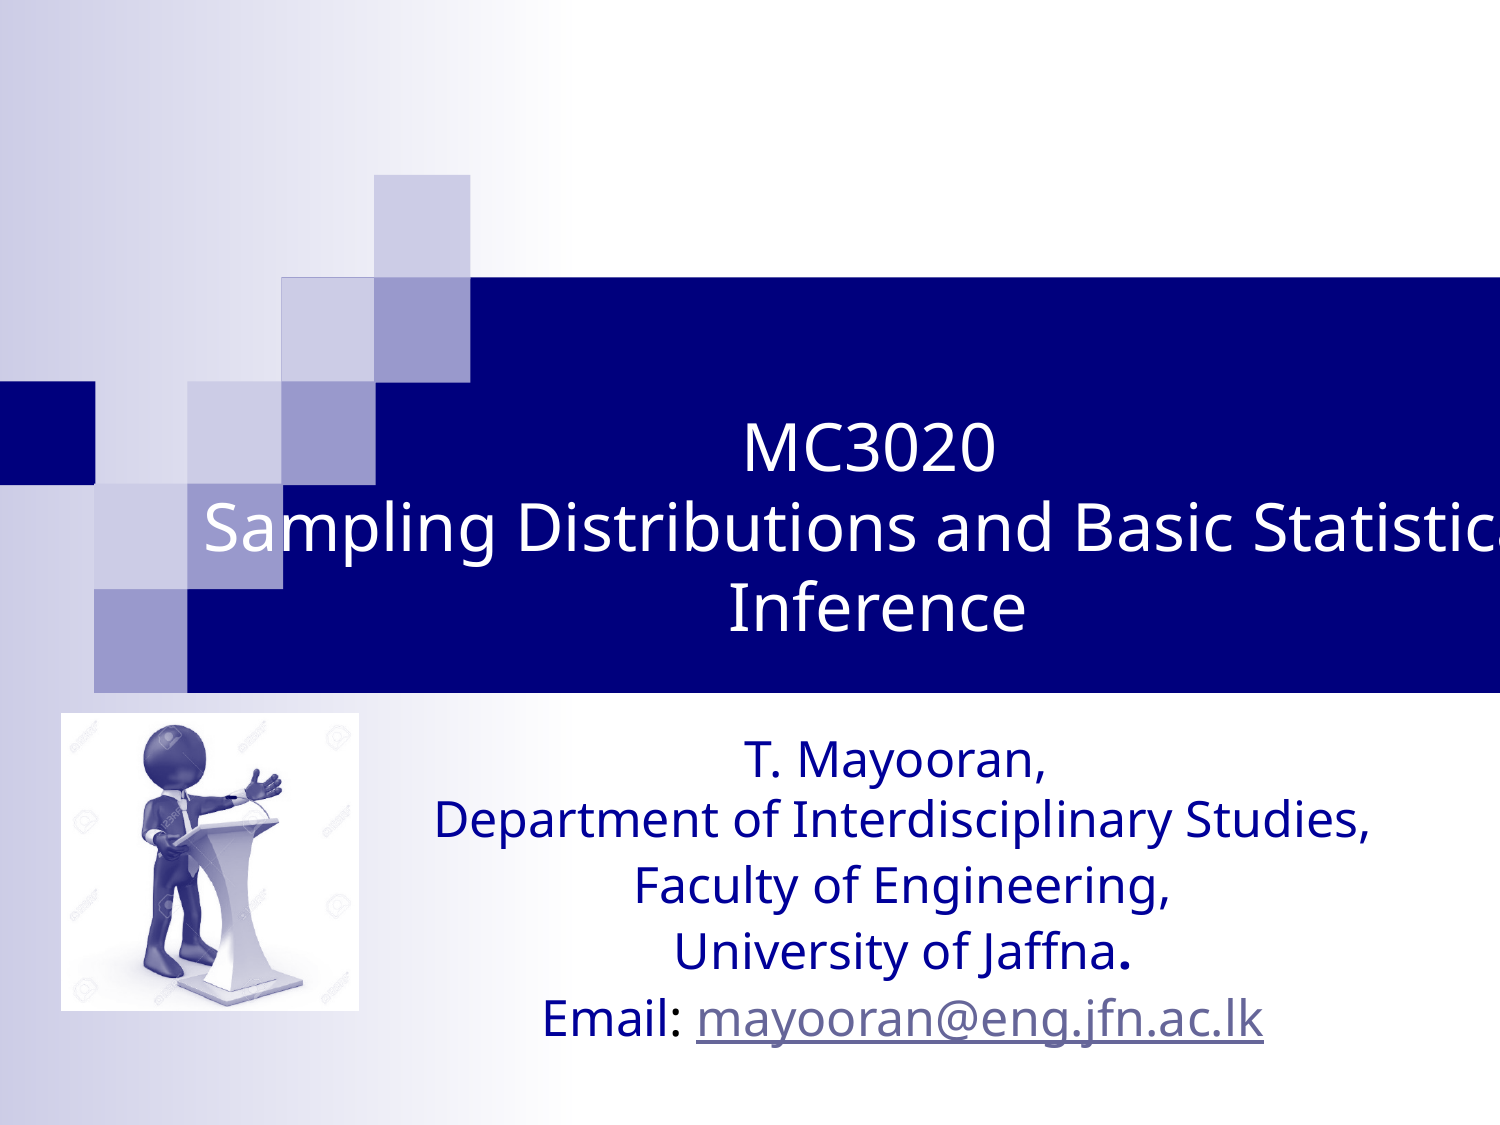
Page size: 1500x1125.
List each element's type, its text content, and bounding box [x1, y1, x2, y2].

title MC3020 Sampling Distributions and Basic Statistical Inference [128, 362, 1500, 688]
picture [61, 713, 359, 1011]
text_box T. Mayooran, Department of Interdisciplinary Studies, Faculty of Engineering, University of Jaffna. Email: mayooran@eng.jfn.ac.lk [377, 600, 1428, 1075]
